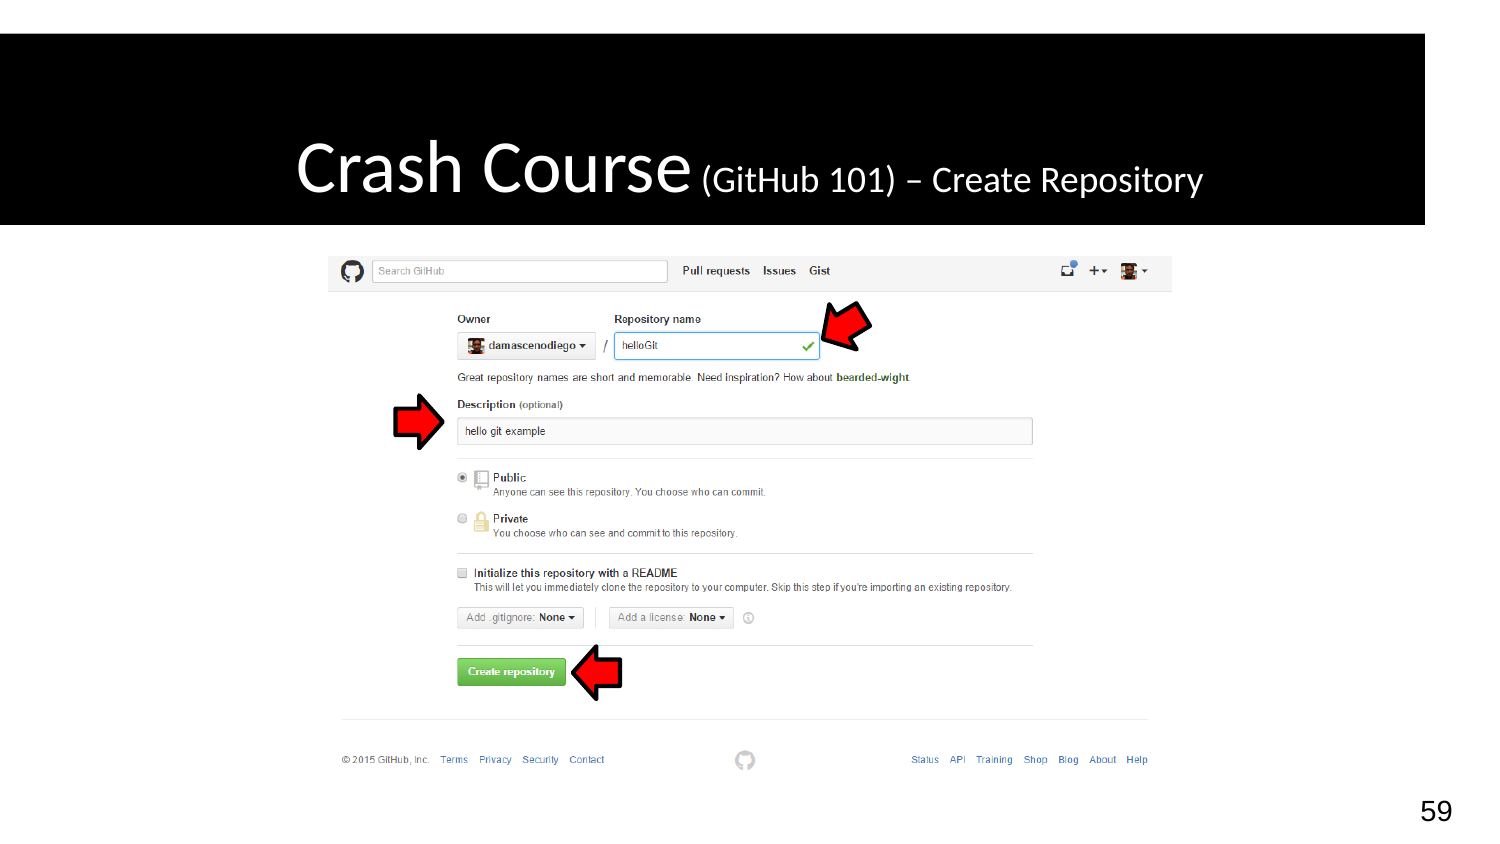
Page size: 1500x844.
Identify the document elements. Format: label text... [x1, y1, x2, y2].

title Crash Course (GitHub 101) – Create Repository [75, 33, 1425, 223]
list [328, 256, 1172, 777]
